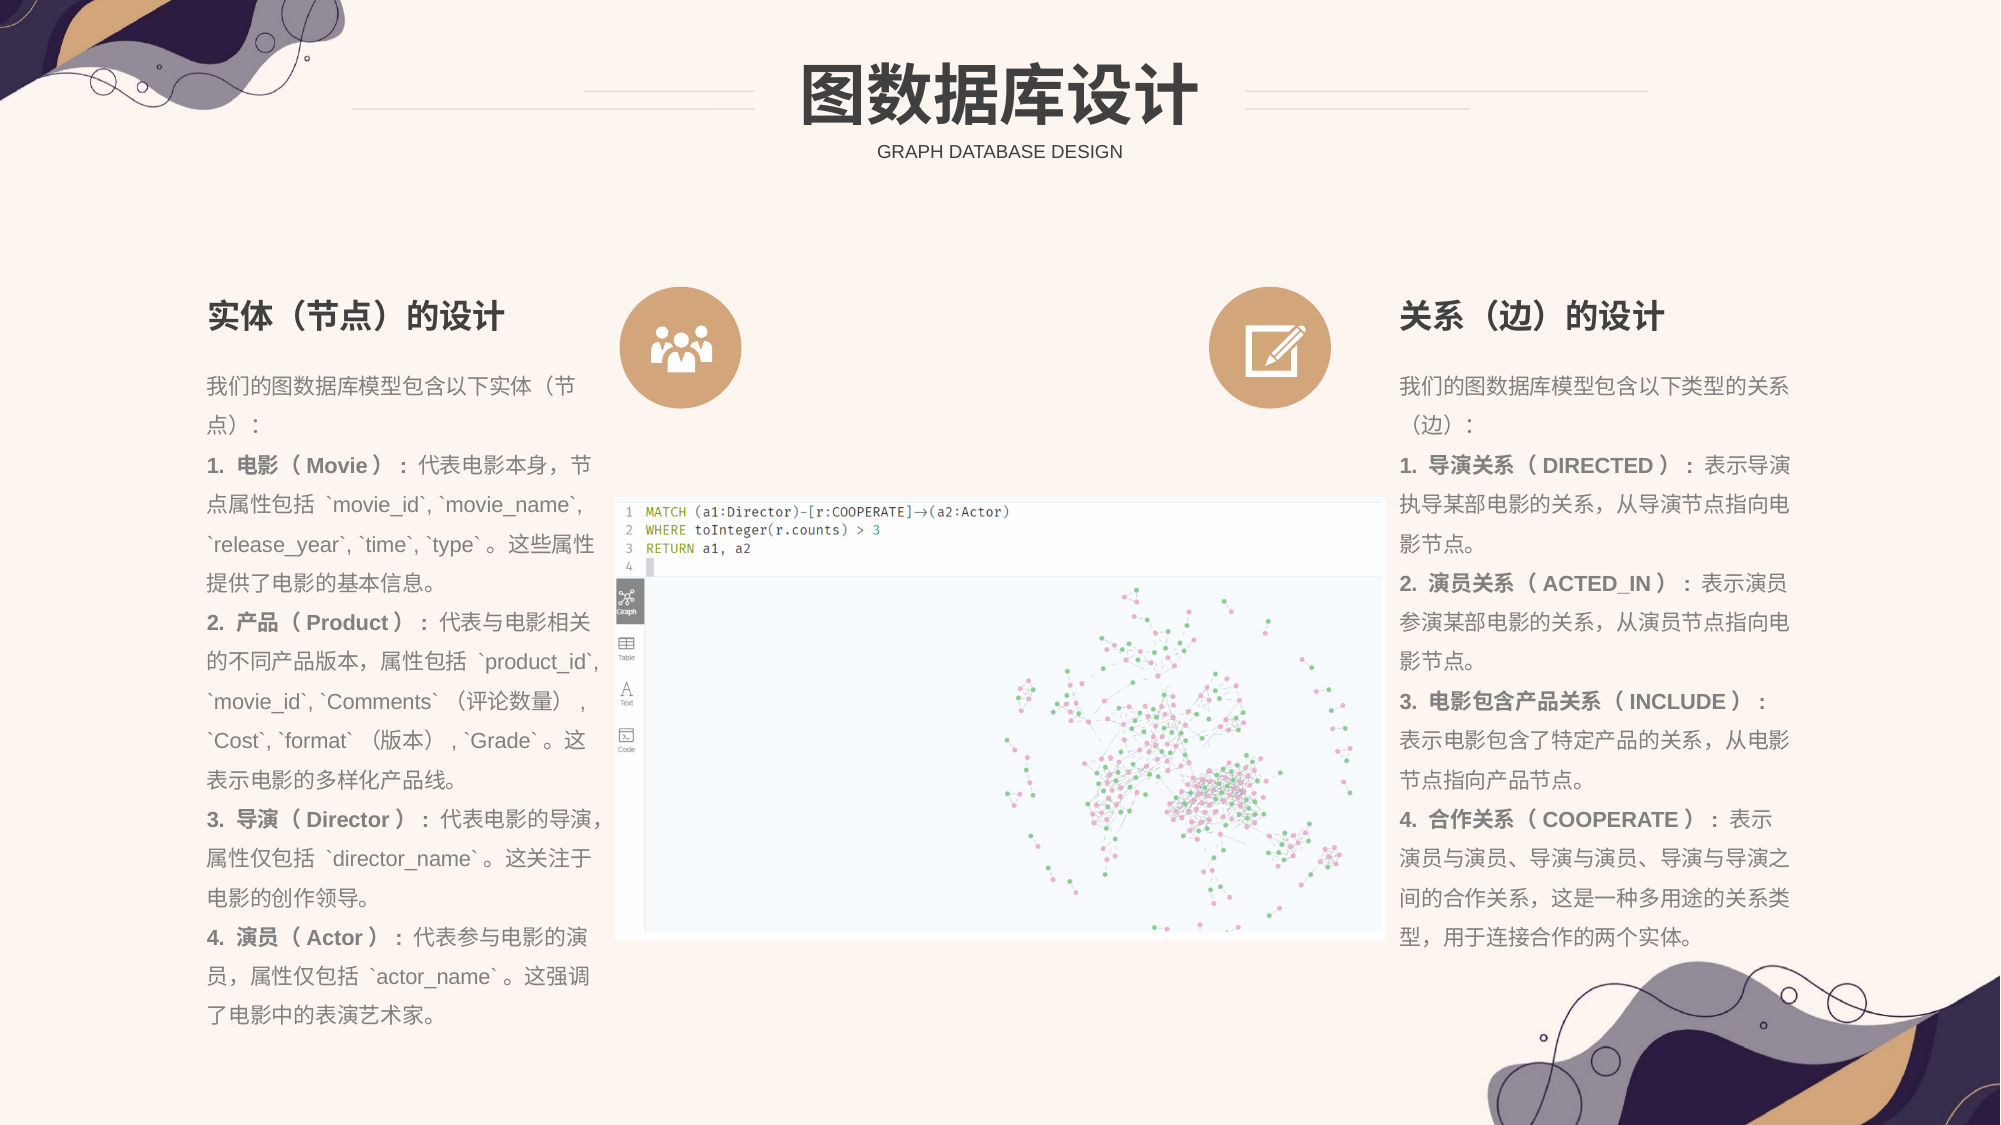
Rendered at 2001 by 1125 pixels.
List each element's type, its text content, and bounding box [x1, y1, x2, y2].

picture [0, 0, 706, 121]
text_box 我们的图数据库模型包含以下类型的关系（边）： 1. 导演关系（DIRECTED）: 表示导演执导某部电影的关系，从导演节点指向电影节点。 2. 演员关系（ACTED_IN）: 表示演员参演某部电影的关系，从演员节点指向电影节点。 3. 电影包含产品关系（INCLUDE）: 表示电影包含了特定产品的关系，从电影节点指向产品节点。 4. 合作关系（COOPERATE）: 表示演员与演员、导演与演员、导演与导演之间的合作关系，这是一种多用途的关系类型，用于连接合作的两个实体。 [1384, 352, 1808, 958]
picture [949, 945, 2000, 1125]
text_box 实体（节点）的设计 [192, 288, 562, 343]
text_box 图数据库设计 [775, 45, 1225, 91]
text_box [618, 285, 743, 410]
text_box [651, 325, 713, 373]
text_box 图数据库设计 [775, 109, 1225, 141]
text_box 关系（边）的设计 [1384, 288, 1755, 343]
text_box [351, 91, 1649, 109]
text_box [1208, 285, 1332, 410]
text_box GRAPH DATABASE DESIGN [827, 141, 1173, 170]
picture [615, 496, 1386, 940]
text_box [1245, 324, 1308, 377]
text_box 我们的图数据库模型包含以下实体（节点）： 1. 电影（Movie）: 代表电影本身，节点属性包括 `movie_id`, `movie_name`, `release_year`, `time`, `type`。这些属性提供了电影的基本信息。 2. 产品（Product）: 代表与电影相关的不同产品版本，属性包括 `product_id`, `movie_id`, `Comments`（评论数量）, `Cost`, `format`（版本）, `Grade`。这表示电影的多样化产品线。 3. 导演（Director）: 代表电影的导演，属性仅包括 `director_name`。这关注于电影的创作领导。 4. 演员（Actor）: 代表参与电影的演员，属性仅包括 `actor_name`。这强调了电影中的表演艺术家。 [192, 352, 615, 1036]
